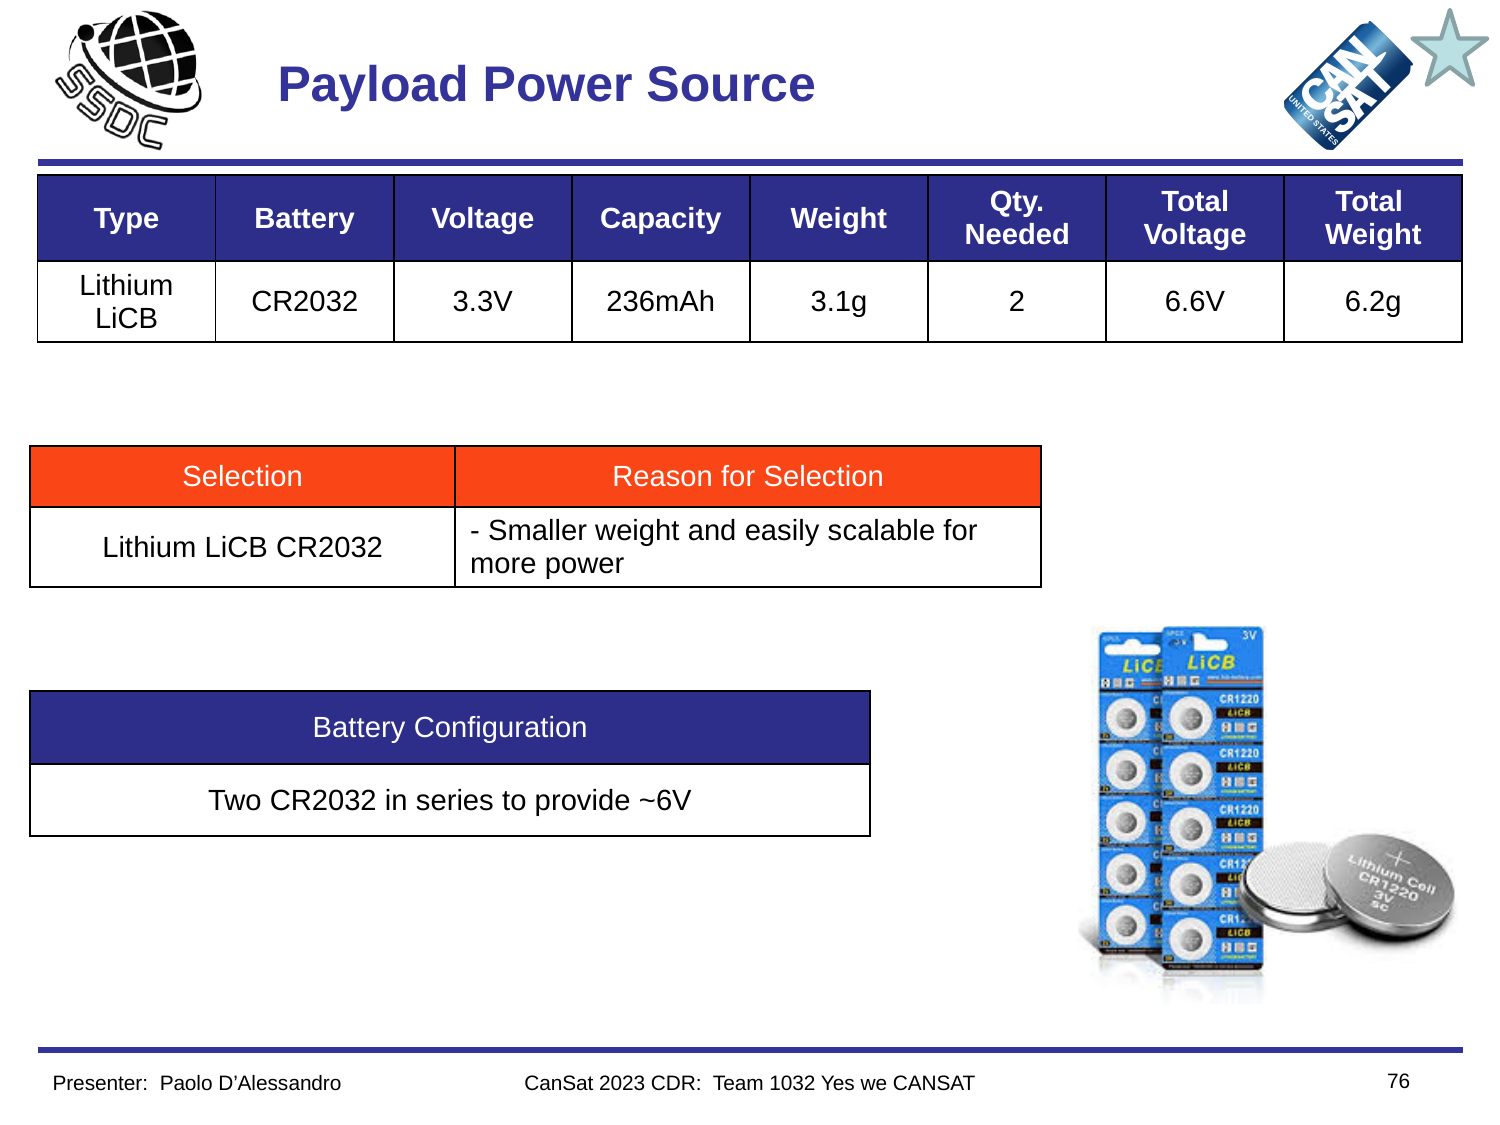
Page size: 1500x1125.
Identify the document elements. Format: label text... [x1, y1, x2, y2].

table_cell 236mAh [573, 262, 749, 341]
table_cell 6.6V [1107, 262, 1283, 341]
table_cell 6.2g [1285, 262, 1461, 341]
table_cell CR2032 [216, 262, 393, 341]
text_box [1412, 9, 1488, 85]
footer CanSat 2023 CDR: Team 1032 Yes we CANSAT [450, 1062, 1050, 1103]
table_header Battery Configuration [31, 692, 869, 763]
picture [10, 7, 263, 153]
table_cell 3.3V [395, 262, 571, 341]
table_cell Lithium LiCB CR2032 [31, 508, 454, 586]
table_cell Two CR2032 in series to provide ~6V [31, 765, 869, 835]
table_header Battery [216, 176, 393, 260]
table_header Selection [31, 447, 454, 506]
table_cell 3.1g [751, 262, 927, 341]
table_header Reason for Selection [456, 447, 1040, 506]
picture [1284, 21, 1413, 150]
table_header Type [38, 176, 215, 260]
text_box Presenter: Paolo D’Alessandro [37, 1062, 413, 1103]
table_header Total Weight [1285, 176, 1461, 260]
table_header Total Voltage [1107, 176, 1283, 260]
table_cell 2 [929, 262, 1105, 341]
table_header Weight [751, 176, 927, 260]
table_header Voltage [395, 176, 571, 260]
table_cell Lithium LiCB [38, 262, 215, 341]
picture [1078, 626, 1458, 1005]
table_header Qty. Needed [929, 176, 1105, 260]
table_header Capacity [573, 176, 749, 260]
title Payload Power Source [262, 12, 1250, 150]
table_cell - Smaller weight and easily scalable for more power [456, 508, 1040, 586]
slide_number 76 [1312, 1059, 1425, 1100]
